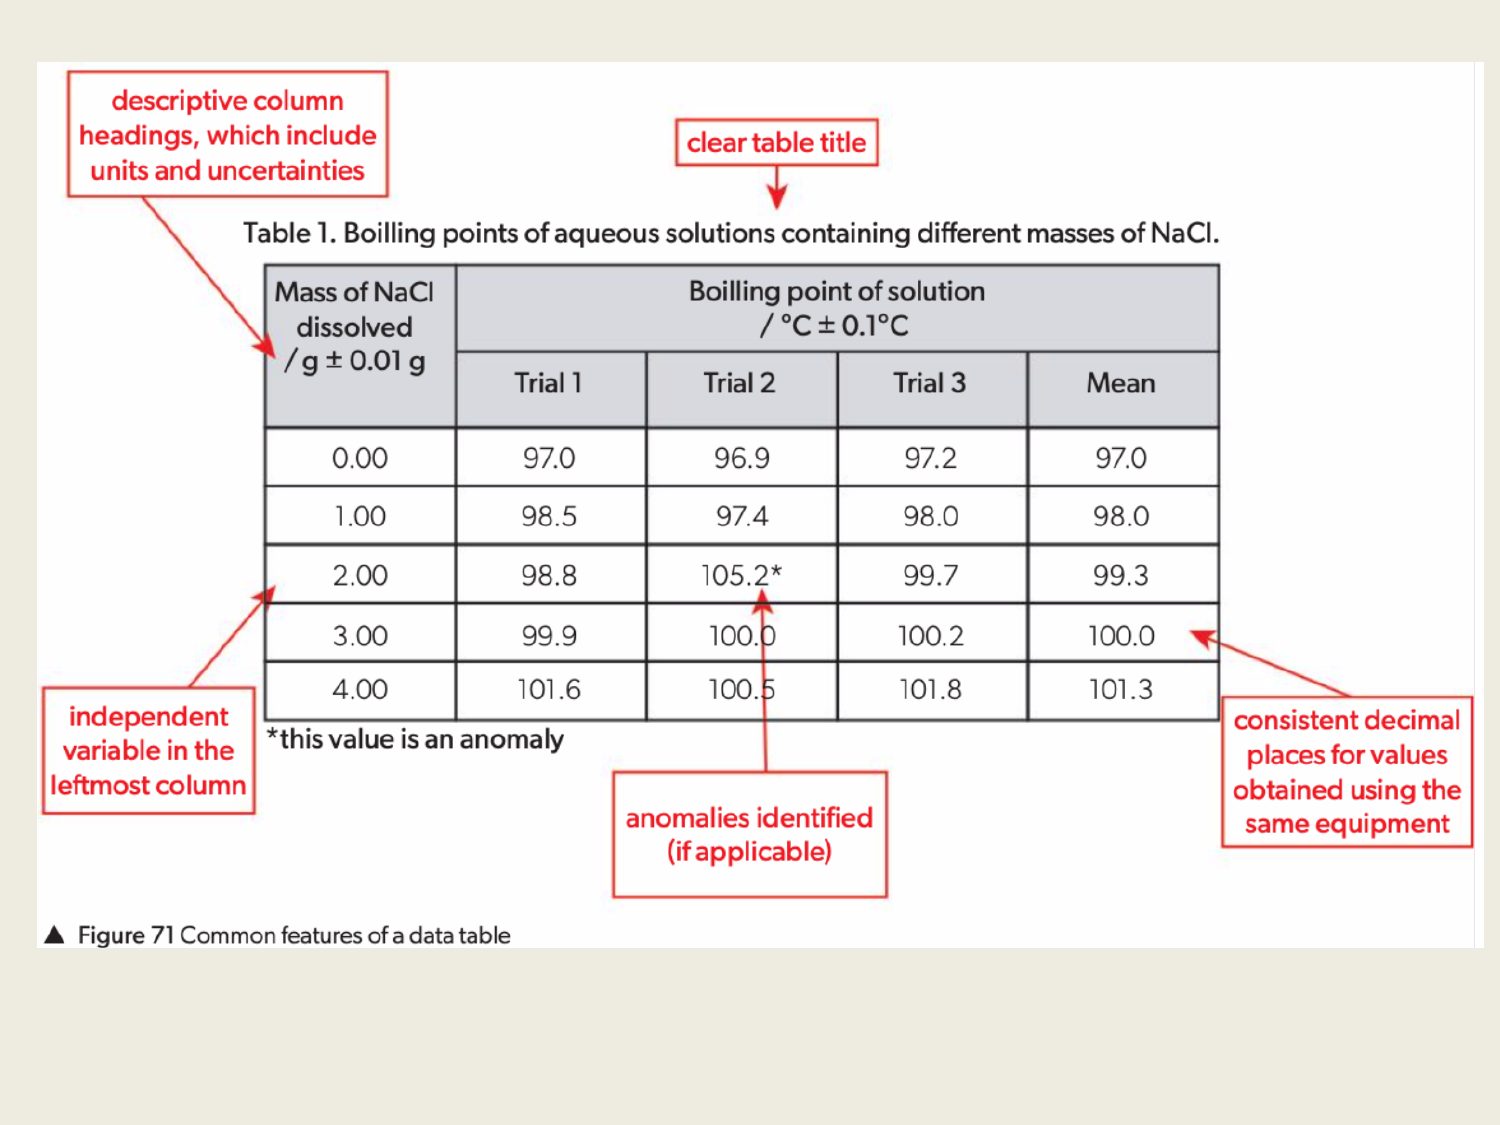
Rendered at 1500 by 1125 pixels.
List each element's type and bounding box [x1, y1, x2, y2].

picture [37, 62, 1485, 949]
